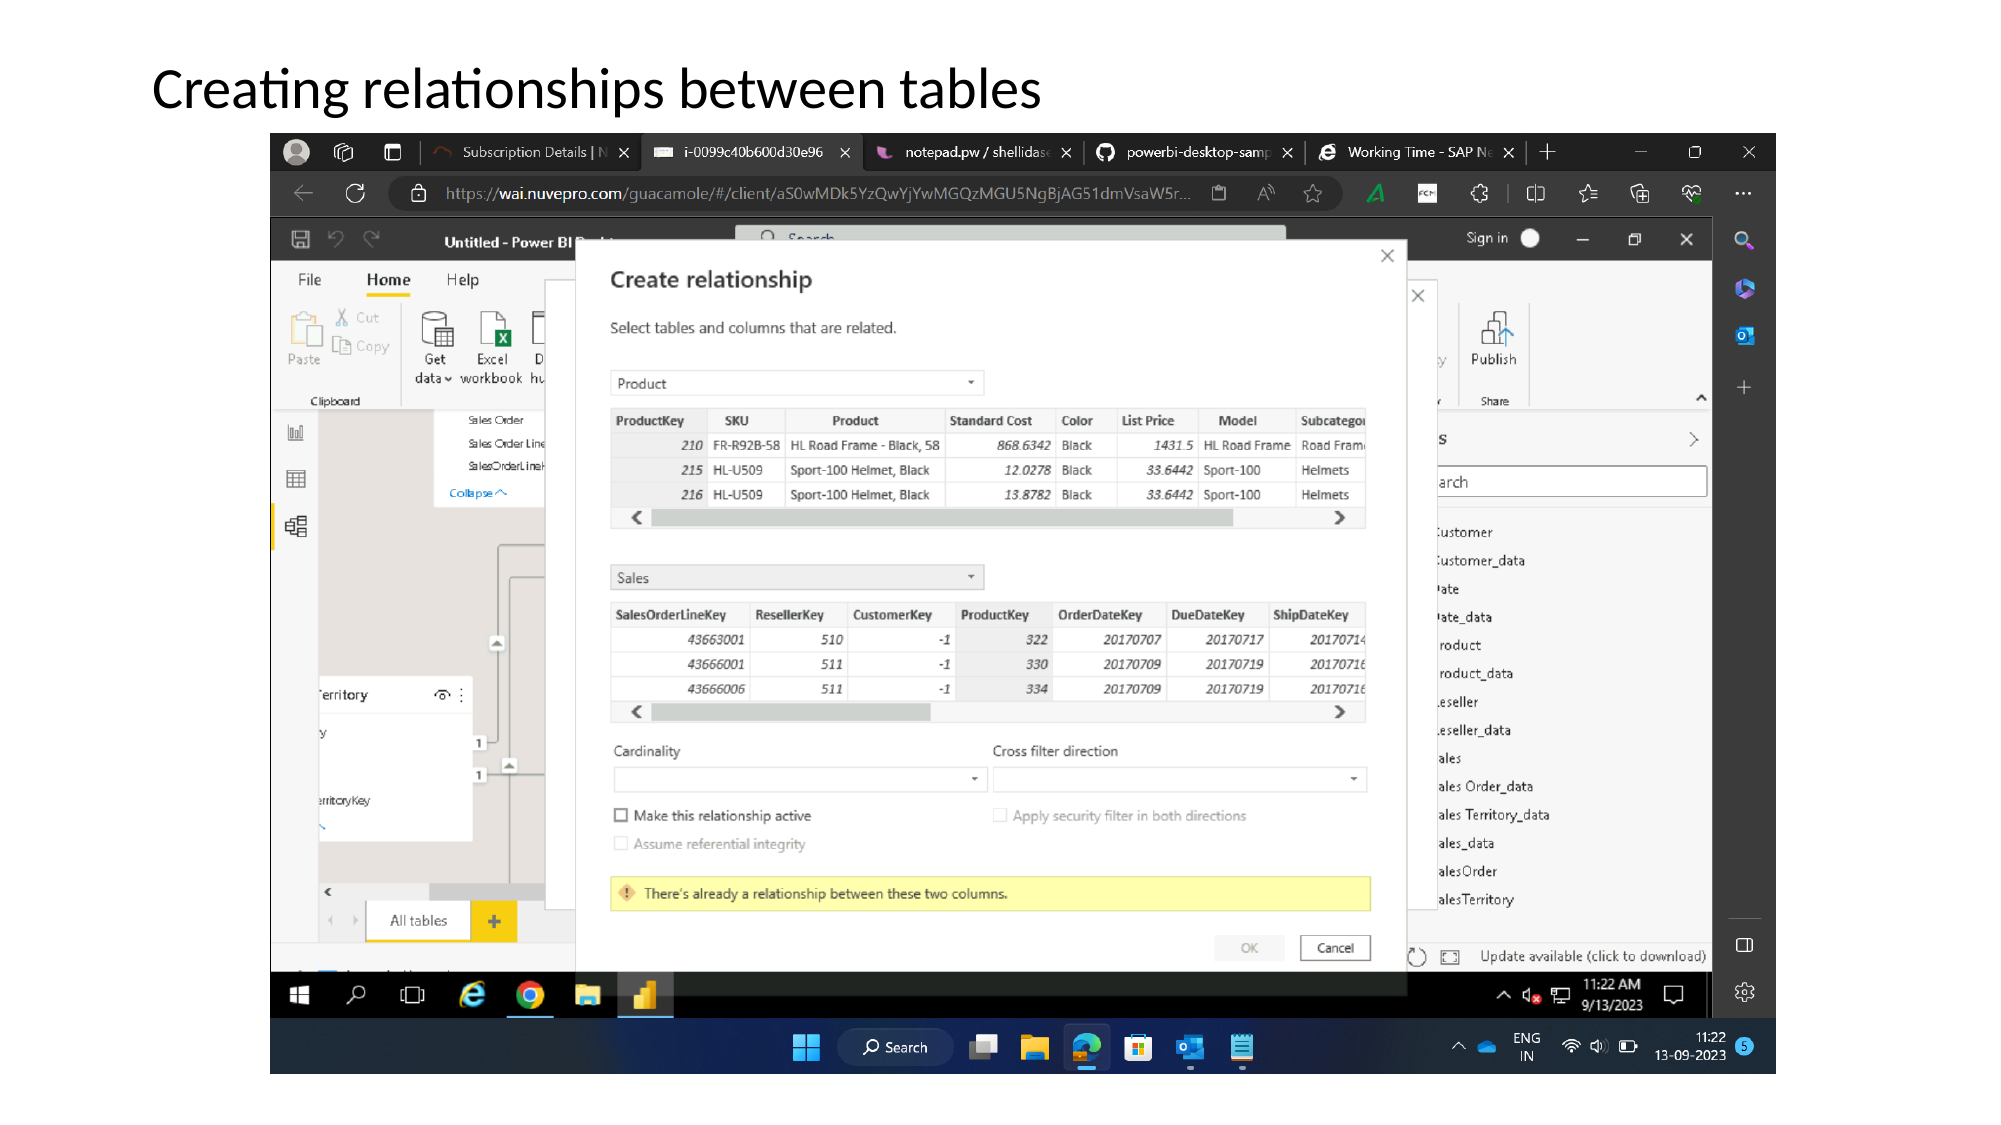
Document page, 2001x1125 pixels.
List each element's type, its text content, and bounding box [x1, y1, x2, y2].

list Creating relationships between tables [137, 50, 1863, 1014]
picture [270, 133, 1776, 1074]
